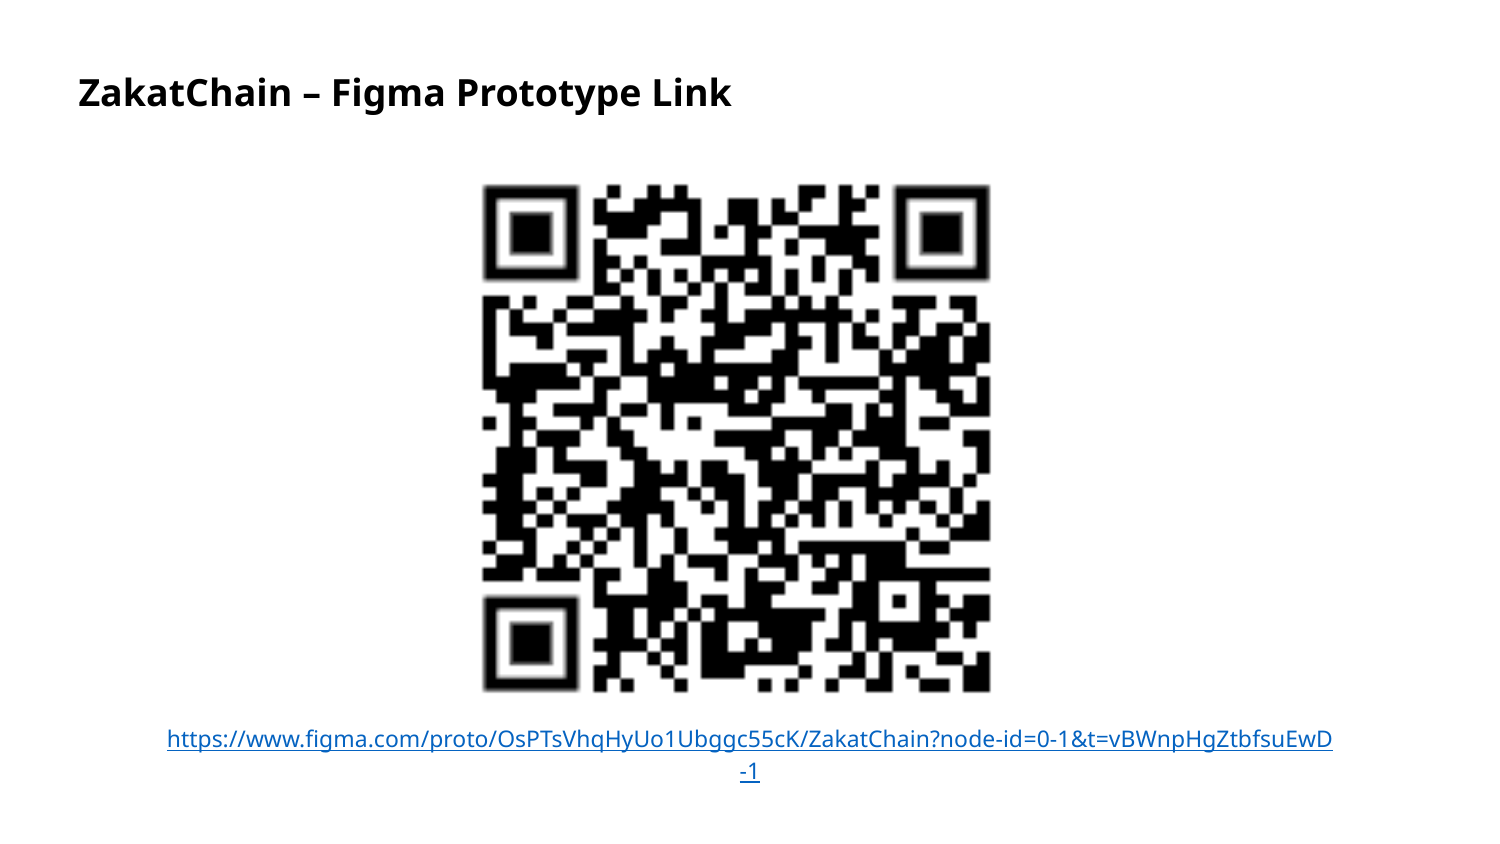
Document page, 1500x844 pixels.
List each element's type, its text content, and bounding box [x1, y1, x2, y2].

text_box ZakatChain – Figma Prototype Link [63, 62, 748, 122]
text_box https://www.figma.com/proto/OsPTsVhqHyUo1Ubggc55cK/ZakatChain?node-id=0-1&t=vBWnpHgZtbfsuEwD-1 [141, 717, 1359, 823]
picture [457, 166, 1018, 710]
